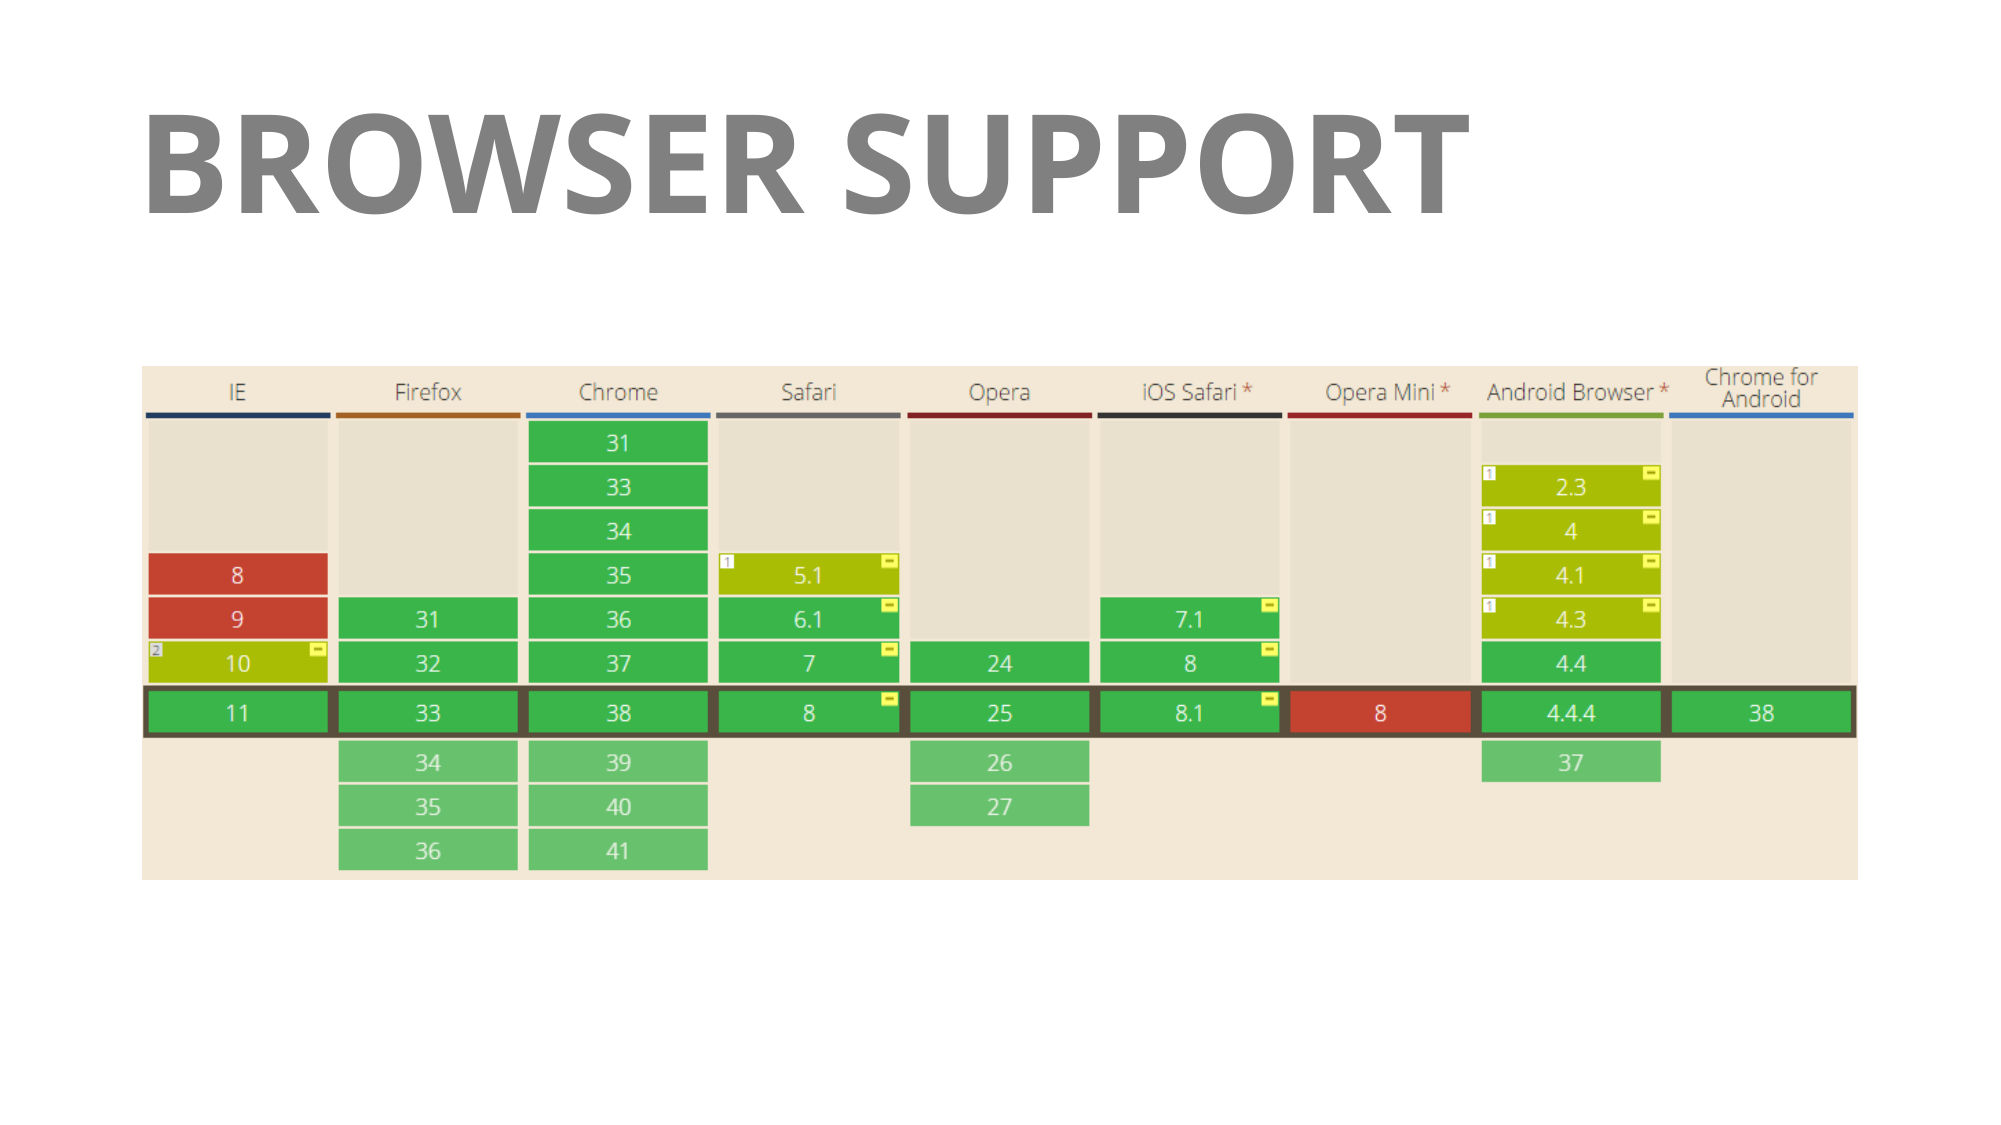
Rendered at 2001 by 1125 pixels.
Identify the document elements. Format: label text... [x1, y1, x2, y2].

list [142, 366, 1858, 880]
title BROWSER SUPPORT [137, 59, 1863, 278]
